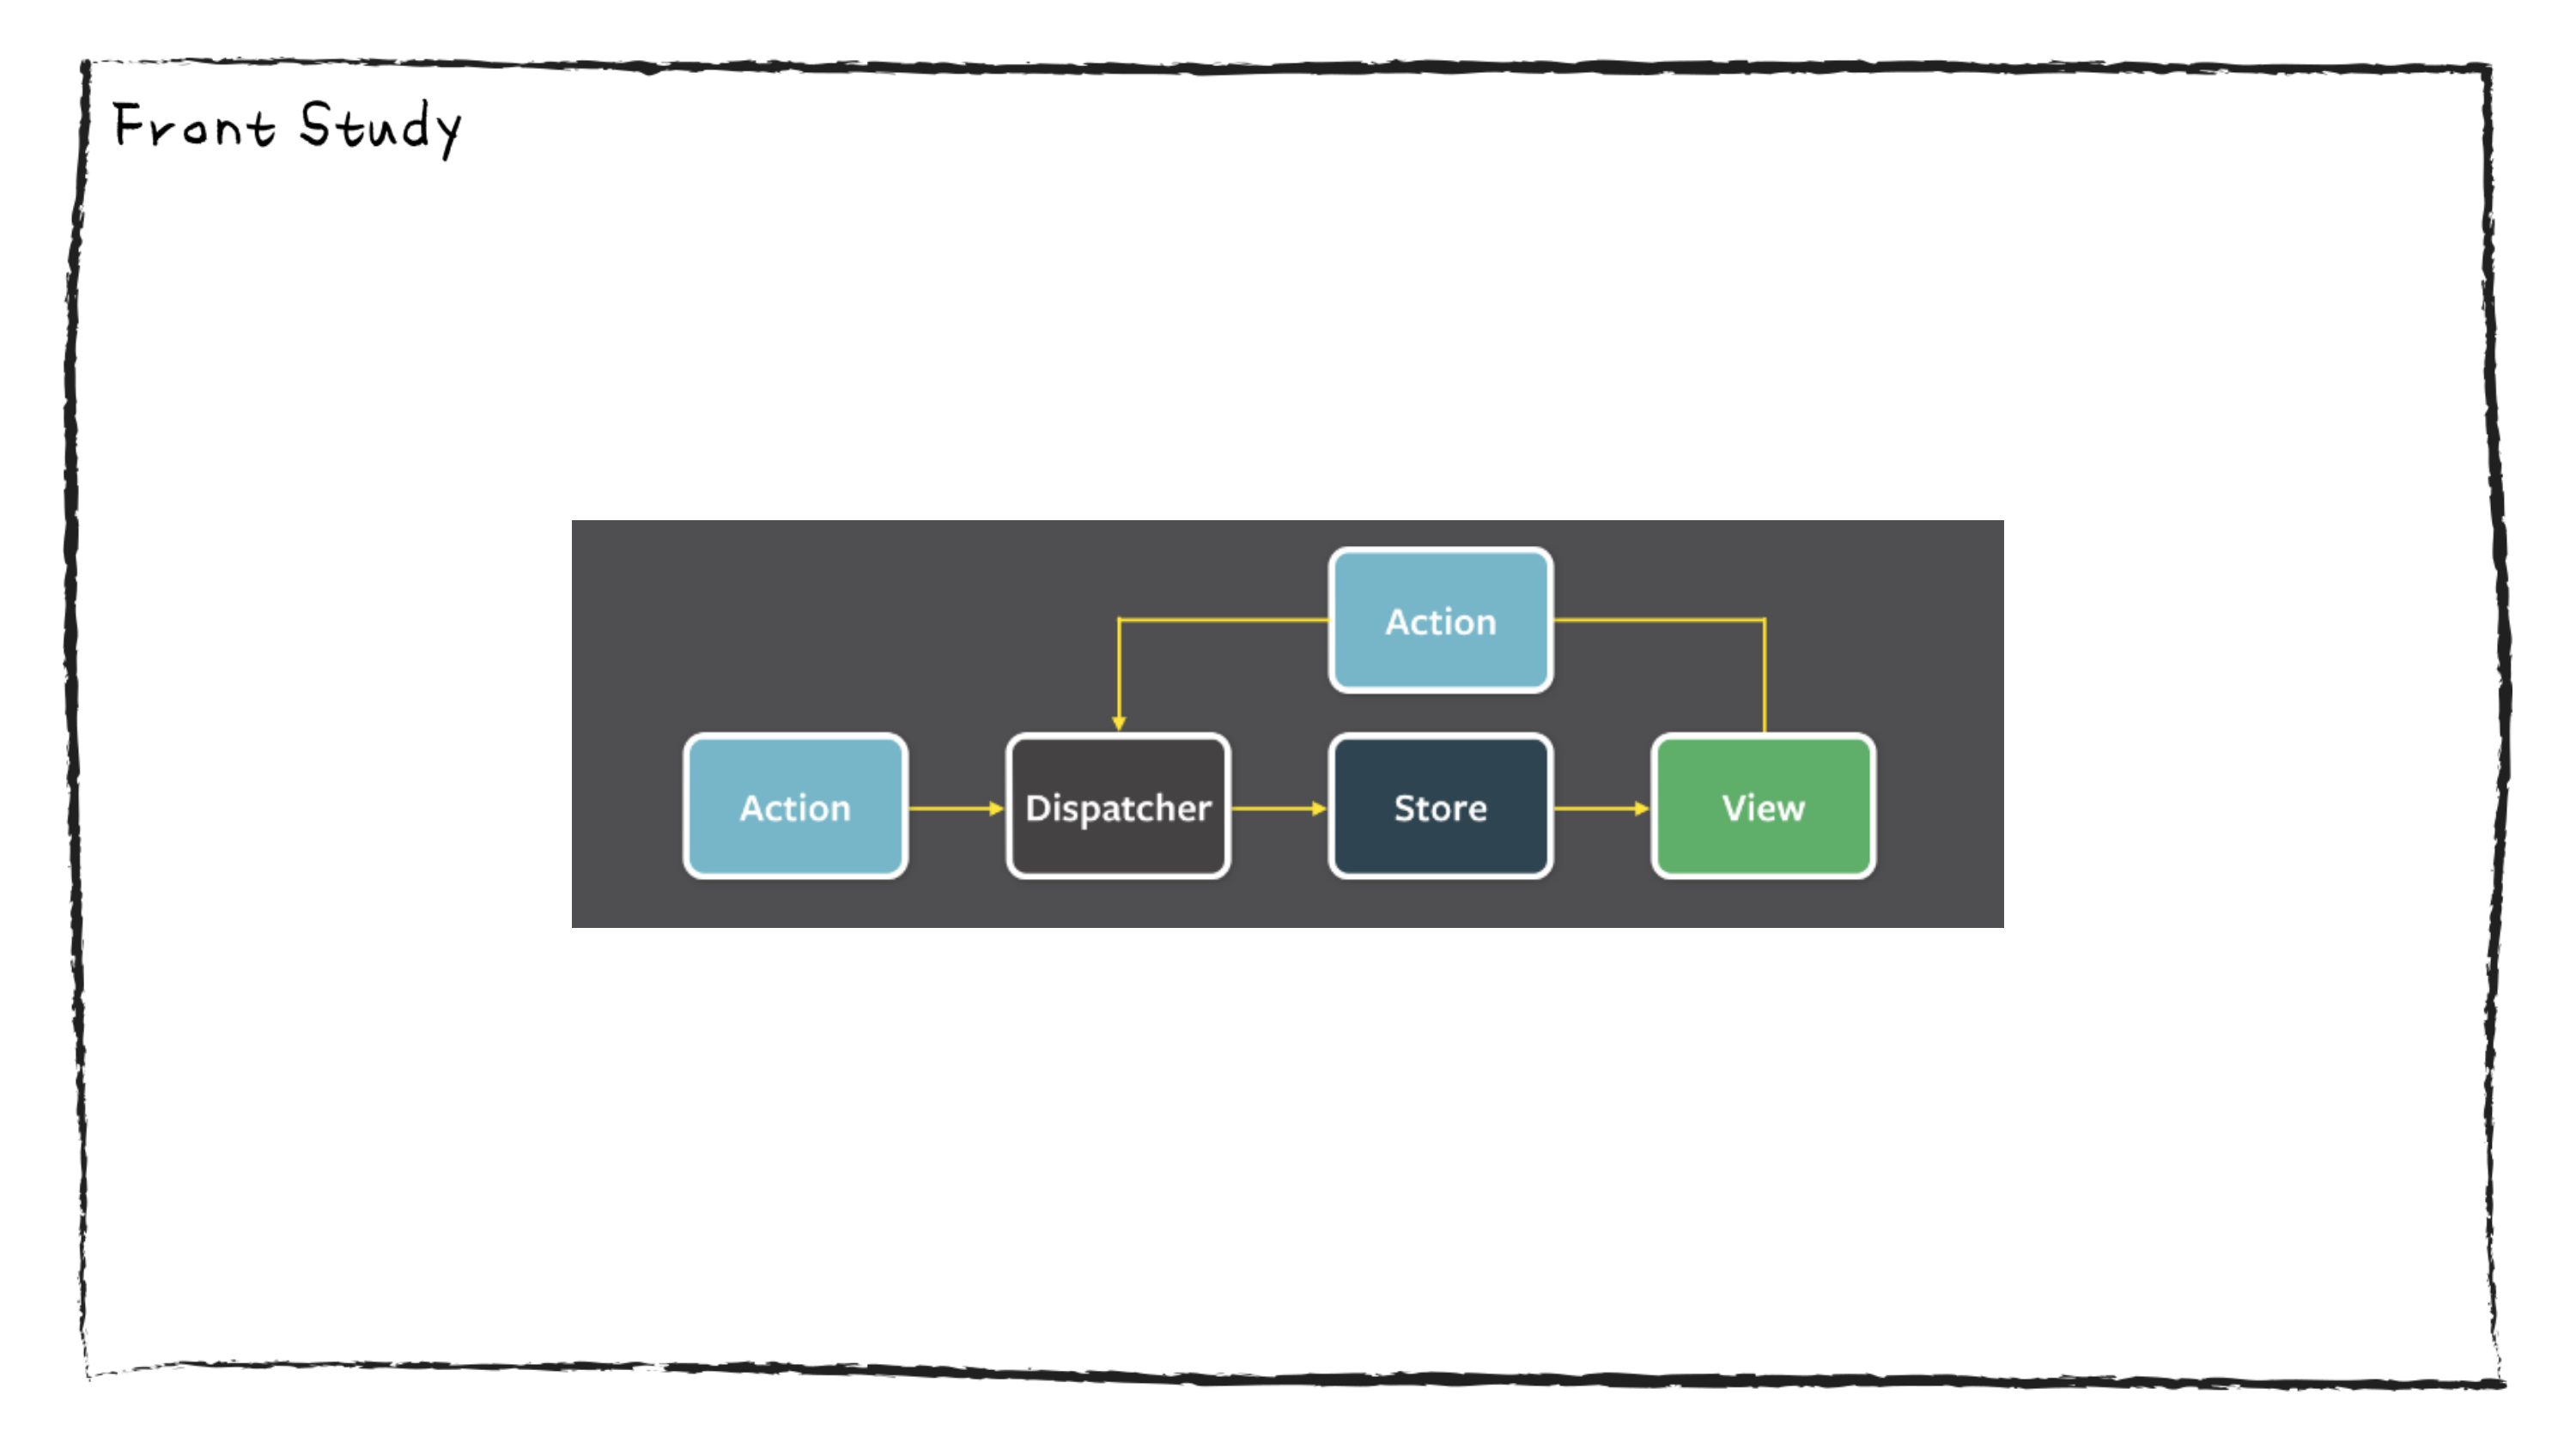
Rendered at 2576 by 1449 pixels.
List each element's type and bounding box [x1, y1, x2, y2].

picture [571, 520, 2004, 928]
text_box [63, 56, 2513, 1392]
picture [0, 70, 485, 193]
